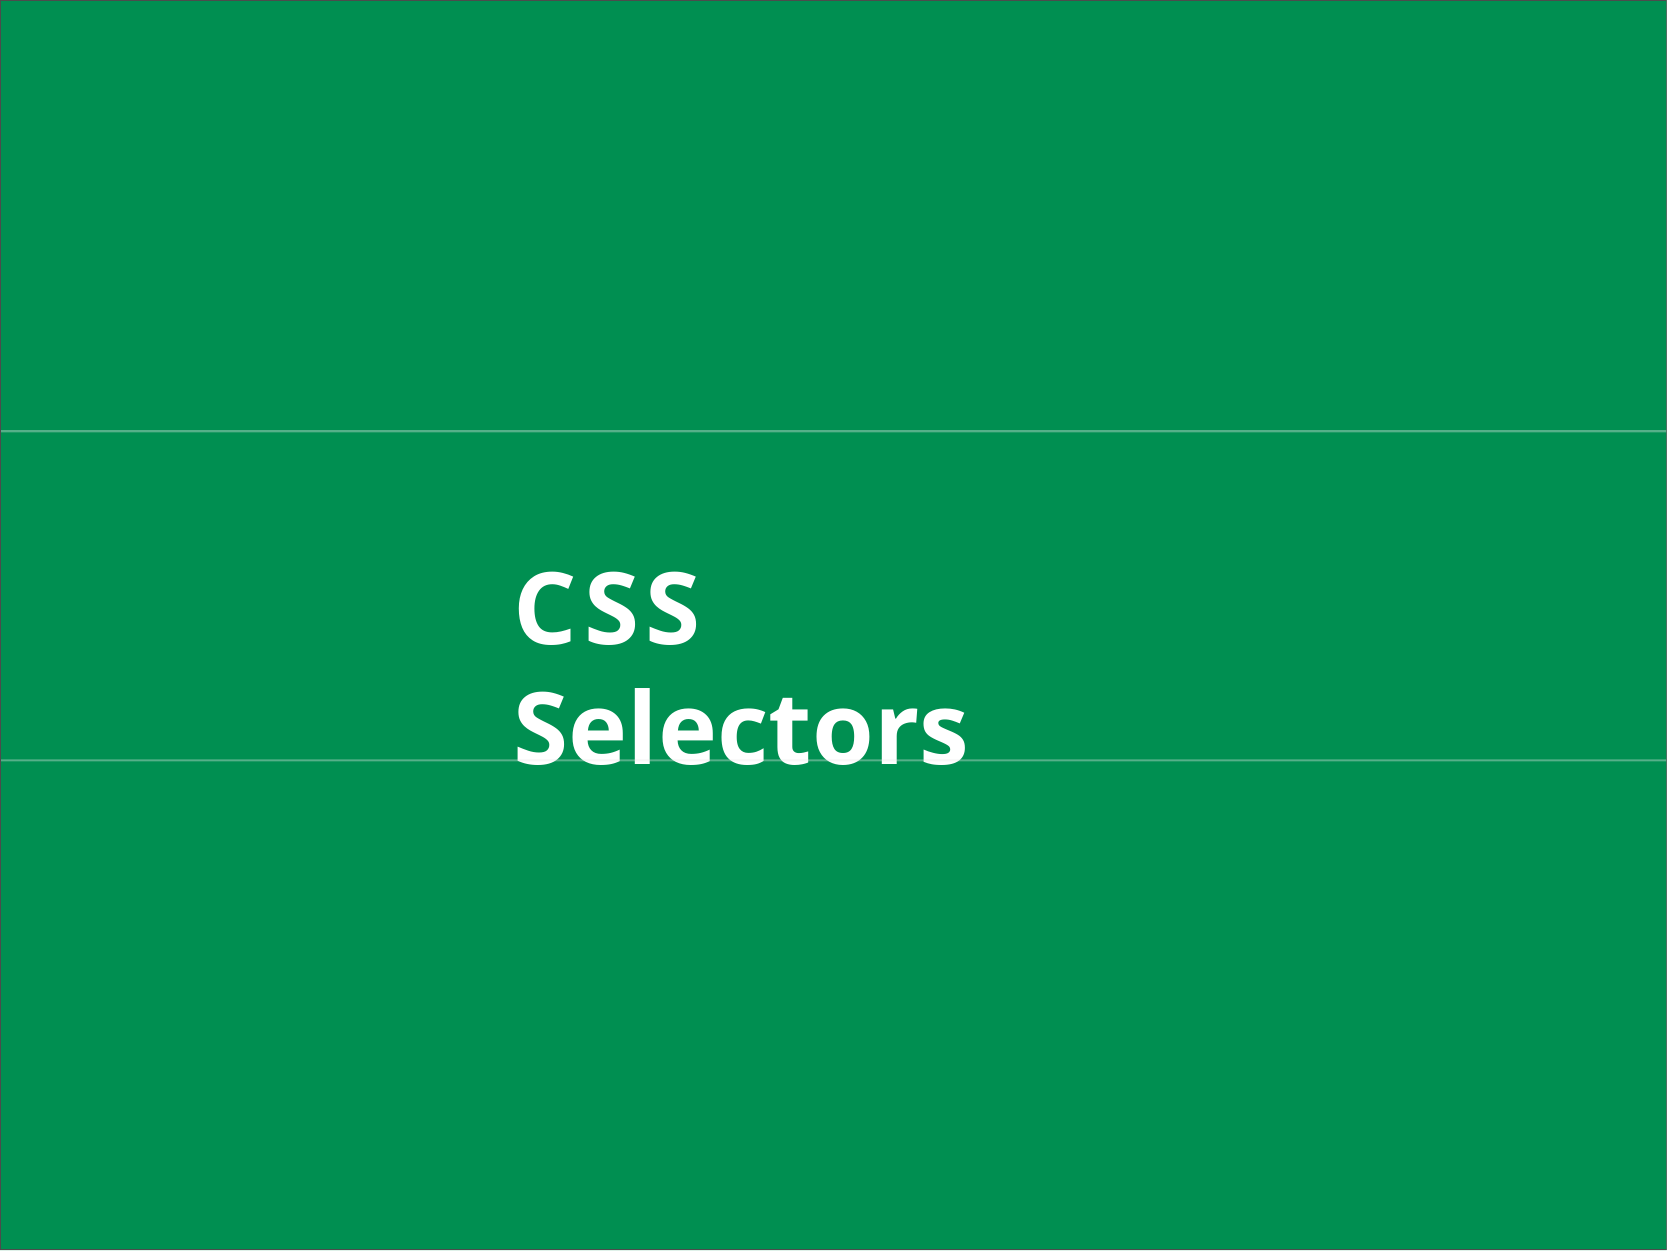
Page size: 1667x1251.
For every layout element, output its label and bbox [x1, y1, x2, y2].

text_box [0, 0, 1667, 1250]
